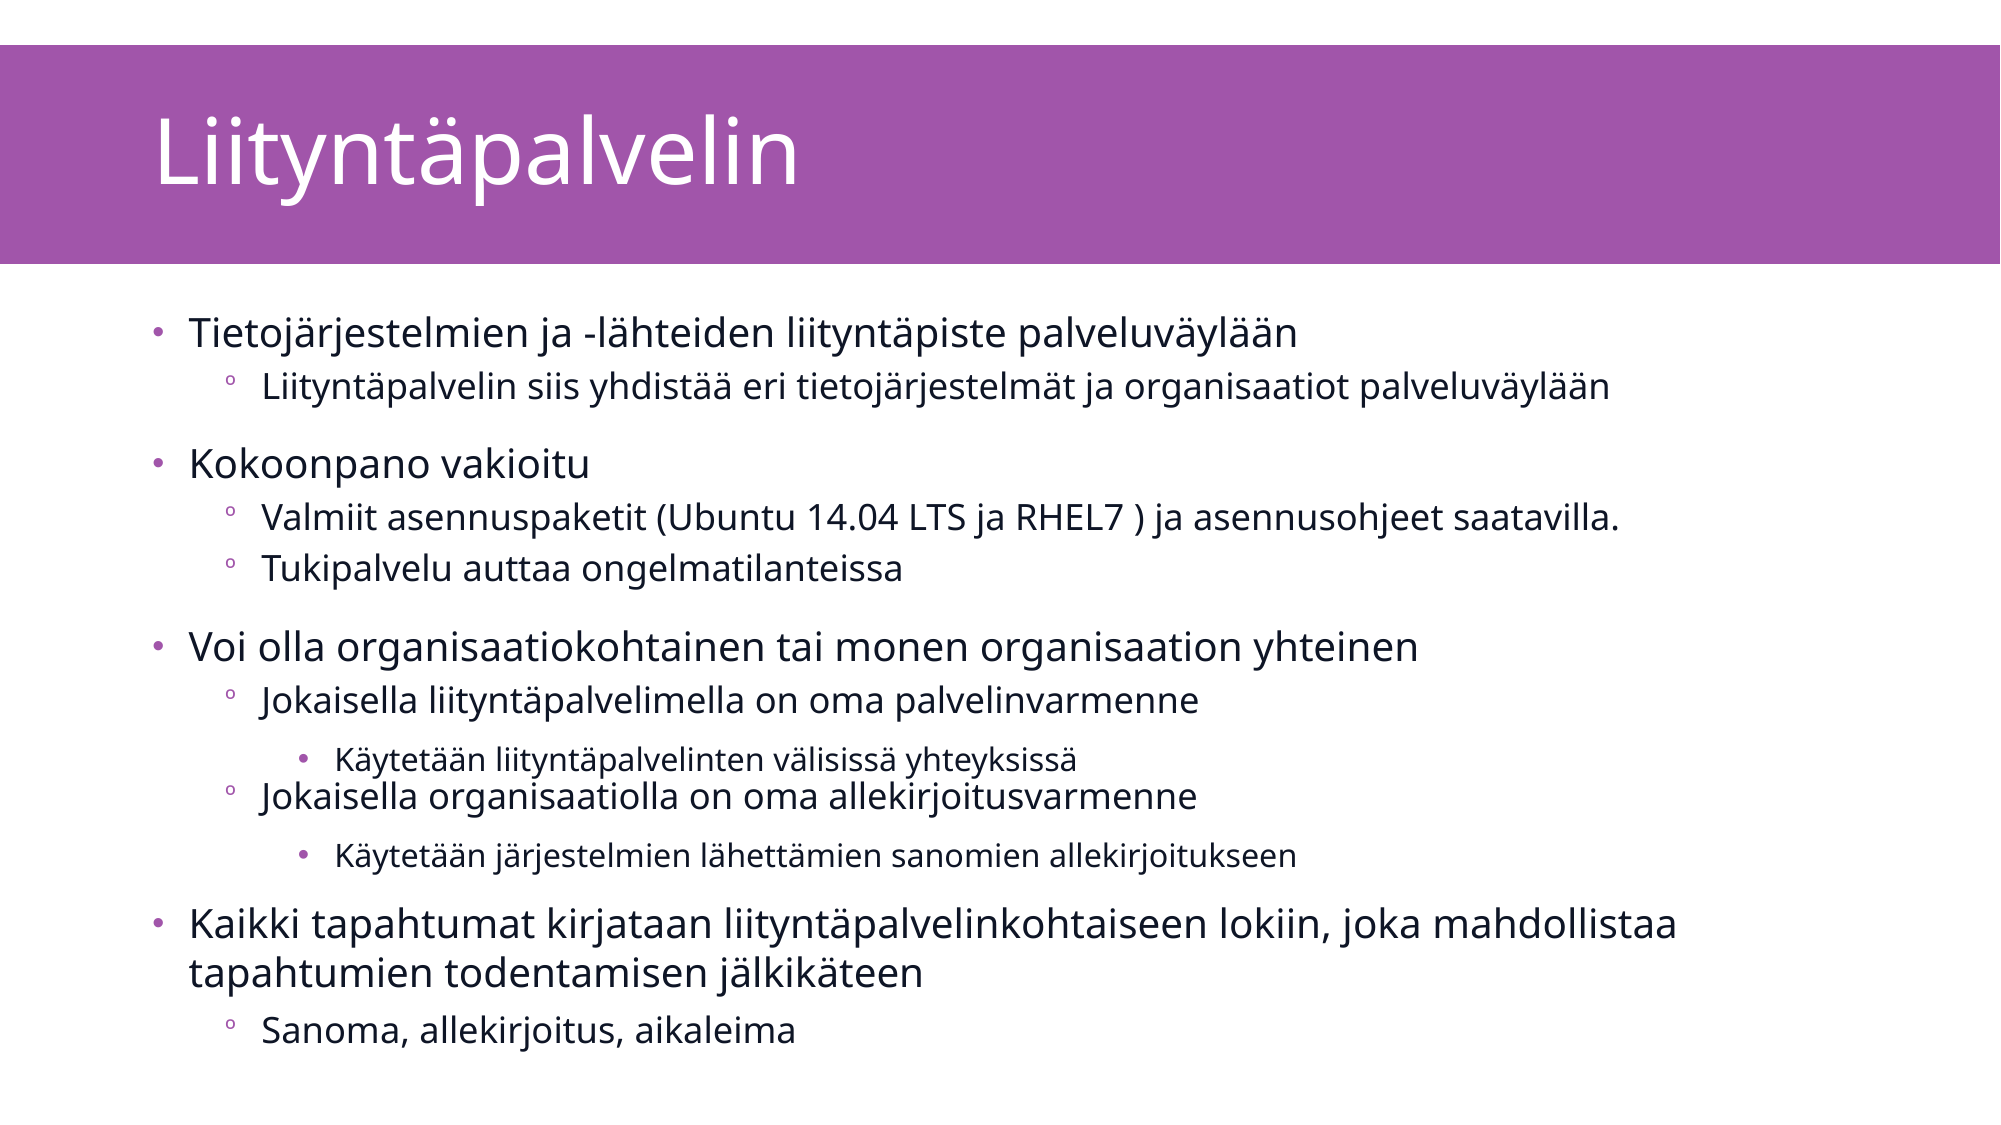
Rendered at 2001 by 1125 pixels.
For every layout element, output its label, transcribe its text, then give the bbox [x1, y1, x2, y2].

list Tietojärjestelmien ja -lähteiden liityntäpiste palveluväylään Liityntäpalvelin siis yhdistää eri tietojärjestelmät ja organisaatiot palveluväylään Kokoonpano vakioitu Valmiit asennuspaketit (Ubuntu 14.04 LTS ja RHEL7 ) ja asennusohjeet saatavilla. Tukipalvelu auttaa ongelmatilanteissa Voi olla organisaatiokohtainen tai monen organisaation yhteinen Jokaisella liityntäpalvelimella on oma palvelinvarmenne Käytetään liityntäpalvelinten välisissä yhteyksissä Jokaisella organisaatiolla on oma allekirjoitusvarmenne Käytetään järjestelmien lähettämien sanomien allekirjoitukseen Kaikki tapahtumat kirjataan liityntäpalvelinkohtaiseen lokiin, joka mahdollistaa tapahtumien todentamisen jälkikäteen Sanoma, allekirjoitus, aikaleima [137, 304, 1863, 1061]
title Liityntäpalvelin [137, 45, 1863, 264]
